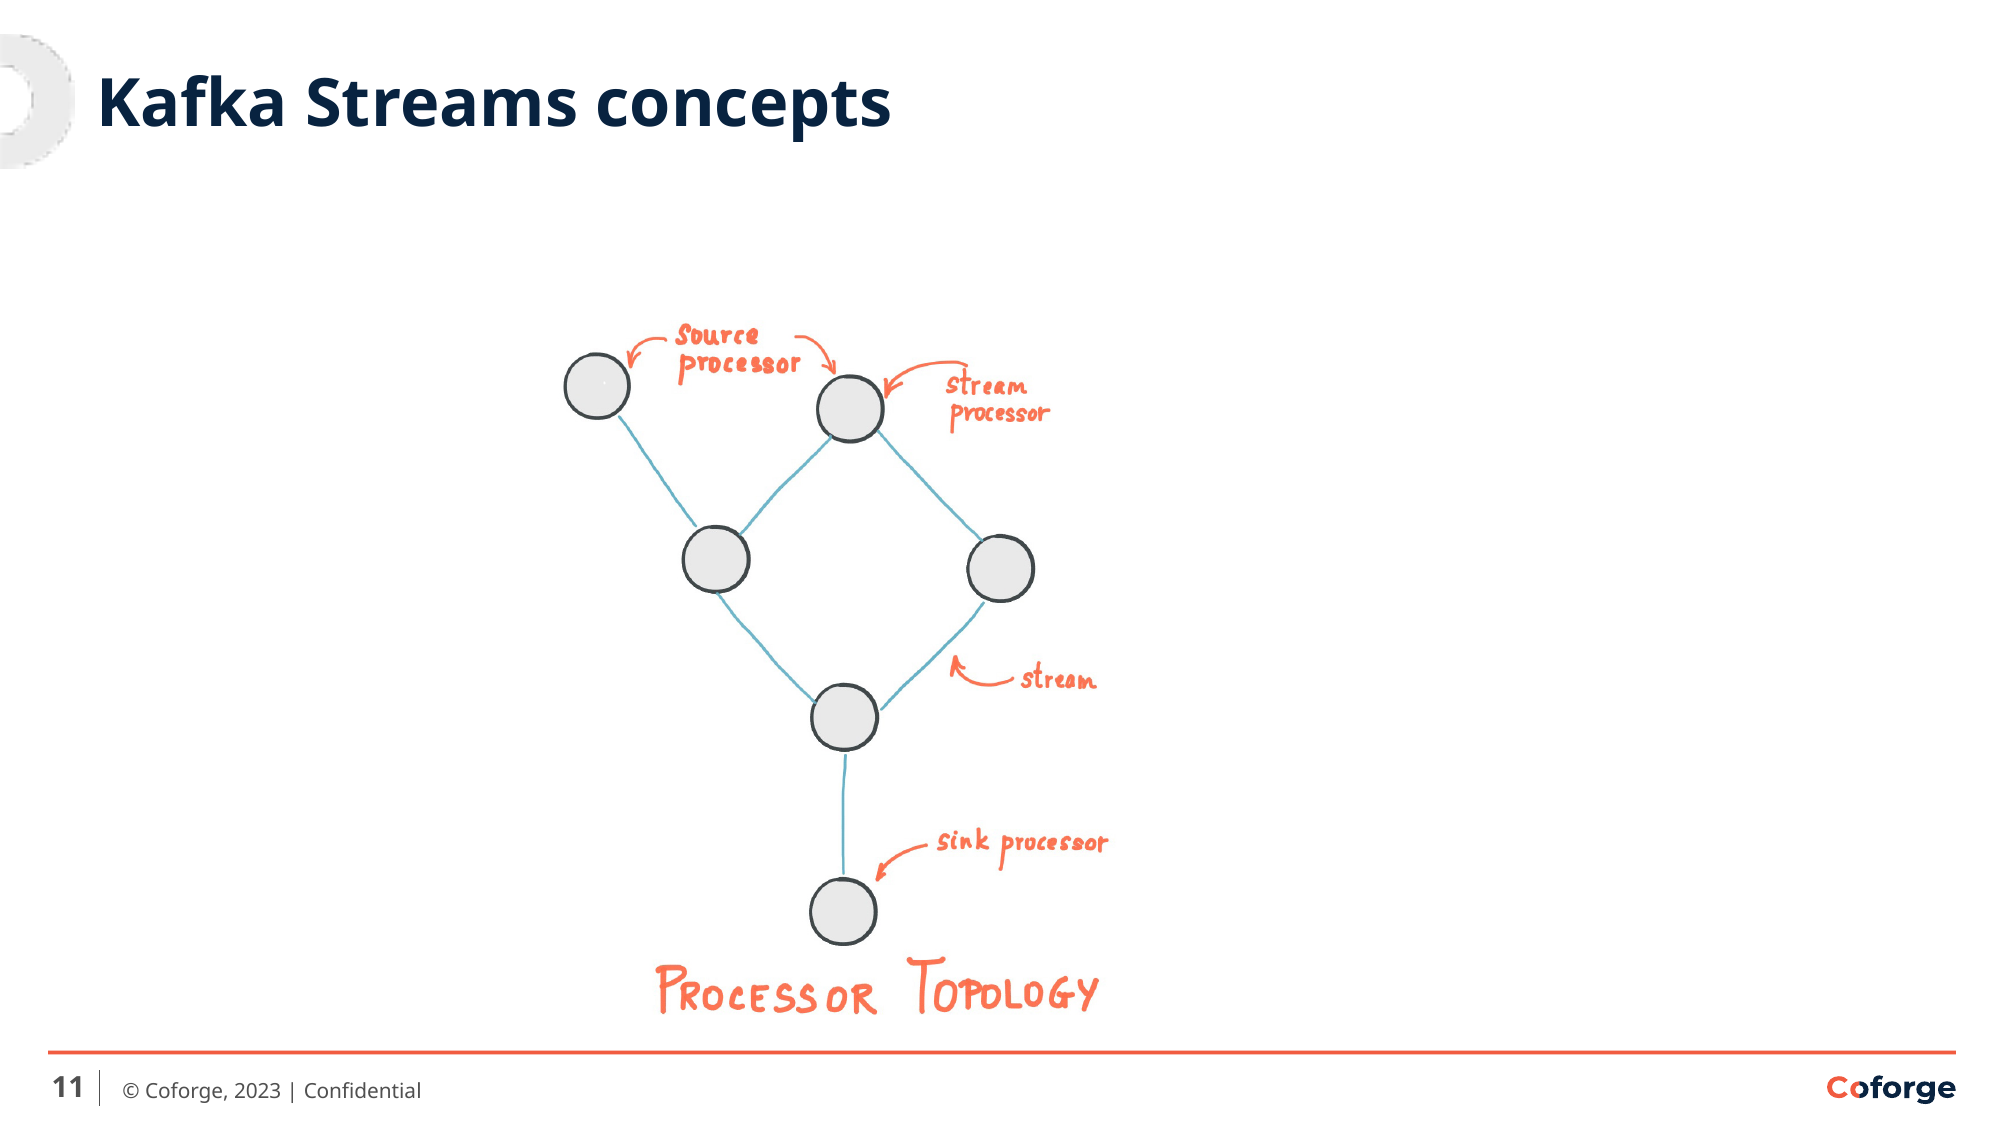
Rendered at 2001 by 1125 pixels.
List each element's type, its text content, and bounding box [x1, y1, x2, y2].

title Kafka Streams concepts [96, 26, 1956, 182]
picture [529, 292, 1154, 1039]
picture [0, 34, 75, 169]
picture [48, 1050, 1956, 1055]
